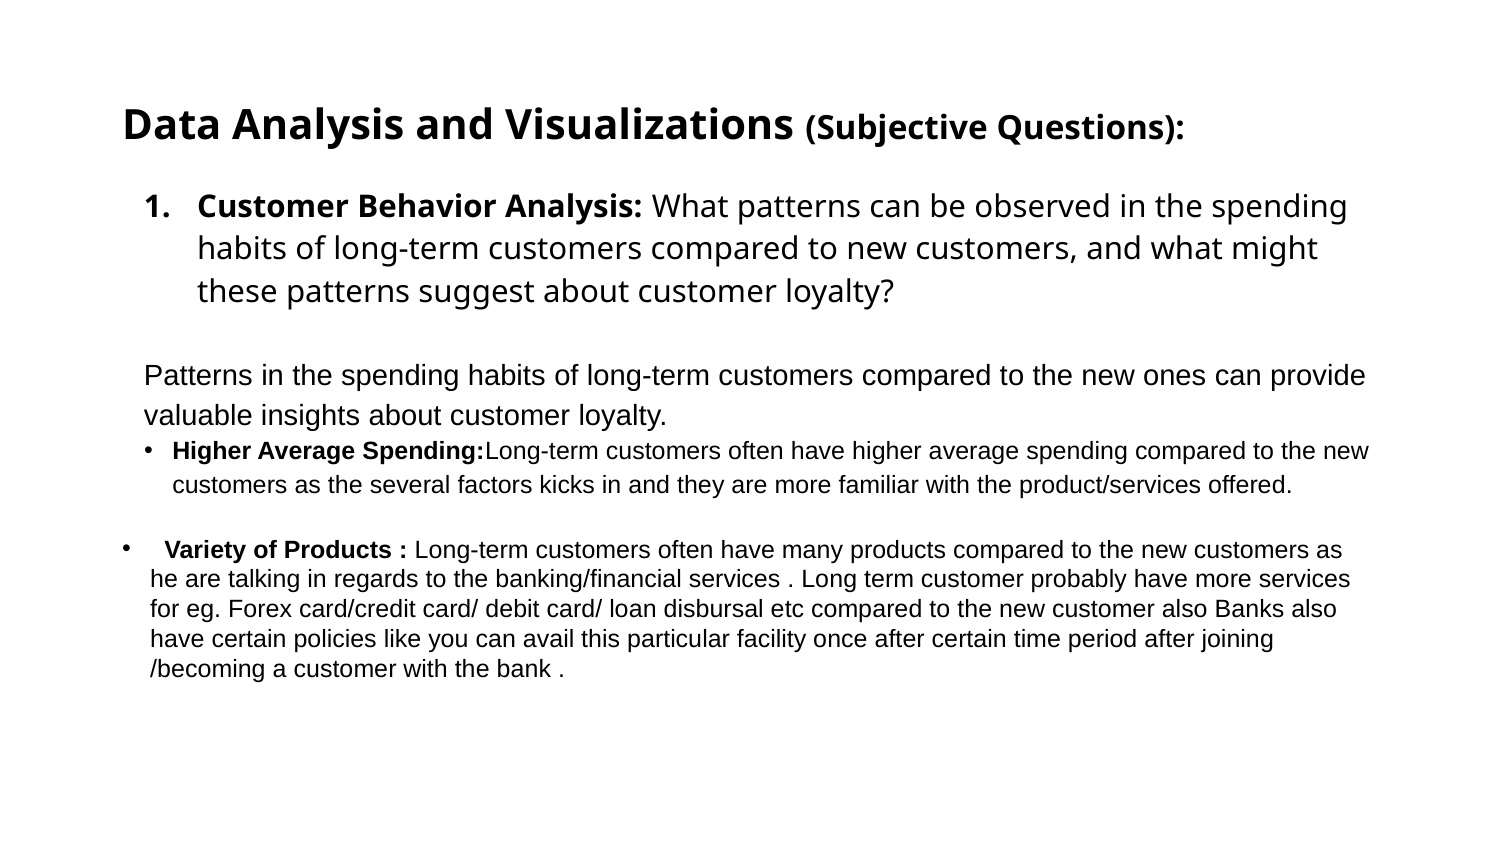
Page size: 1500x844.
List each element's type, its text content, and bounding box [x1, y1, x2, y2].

text_box Data Analysis and Visualizations (Subjective Questions): [107, 76, 1225, 163]
text_box Customer Behavior Analysis: What patterns can be observed in the spending habits of long-term customers compared to new customers, and what might these patterns suggest about customer loyalty? Patterns in the spending habits of long-term customers compared to the new ones can provide valuable insights about customer loyalty. Higher Average Spending:Long-term customers often have higher average spending compared to the new customers as the several factors kicks in and they are more familiar with the product/services offered. Variety of Products : Long-term customers often have many products compared to the new customers as he are talking in regards to the banking/financial services . Long term customer probably have more services for eg. Forex card/credit card/ debit card/ loan disbursal etc compared to the new customer also Banks also have certain policies like you can avail this particular facility once after certain time period after joining /becoming a customer with the bank . [107, 165, 1393, 772]
